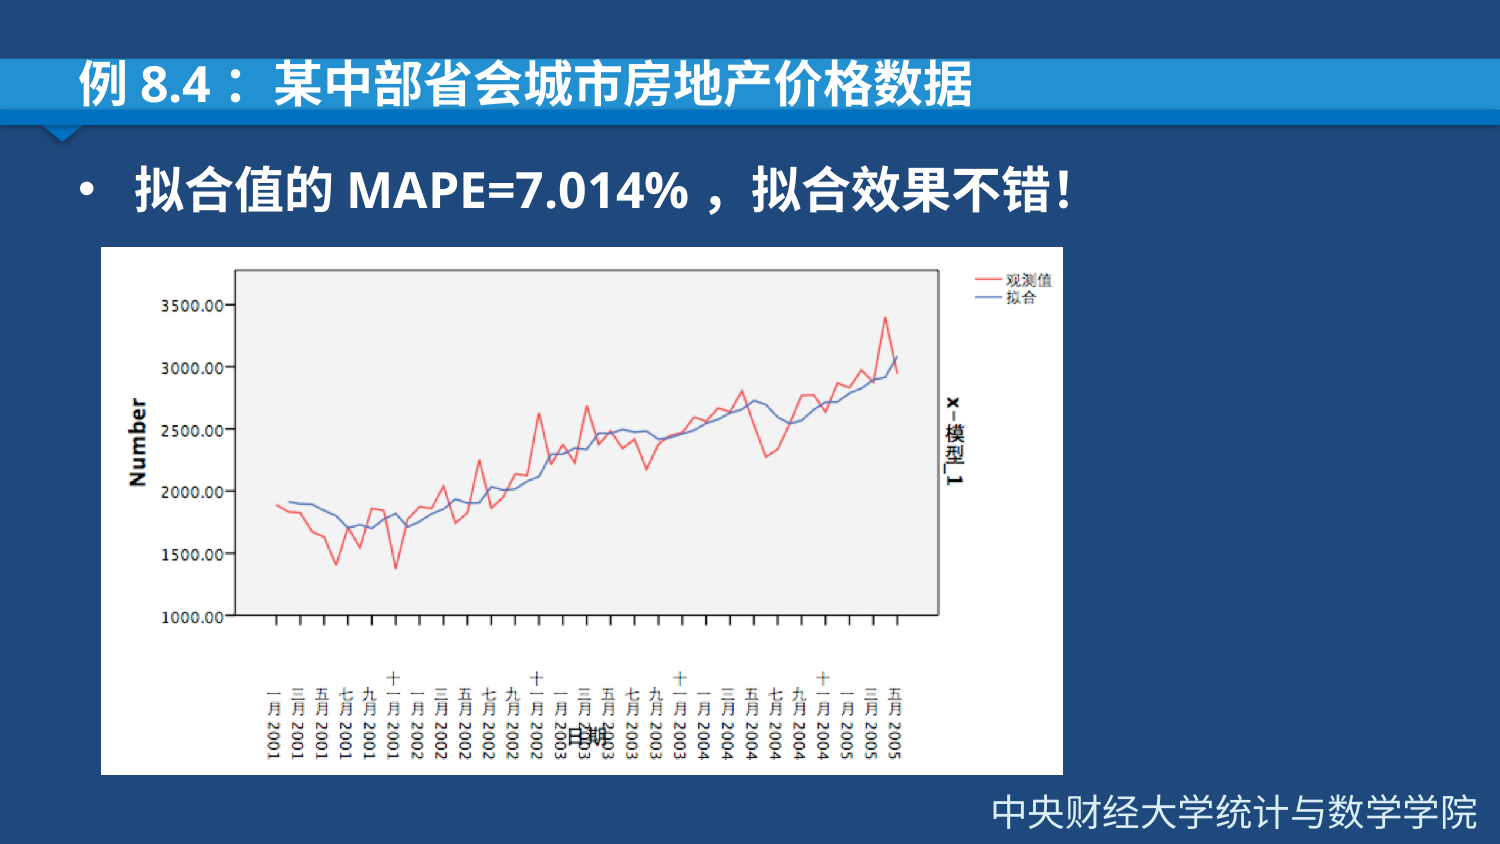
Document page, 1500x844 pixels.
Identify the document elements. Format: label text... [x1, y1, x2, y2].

picture [101, 247, 1064, 775]
title 例8.4：某中部省会城市房地产价格数据 [63, 54, 1414, 112]
list 拟合值的MAPE=7.014%，拟合效果不错！ [63, 139, 1414, 755]
